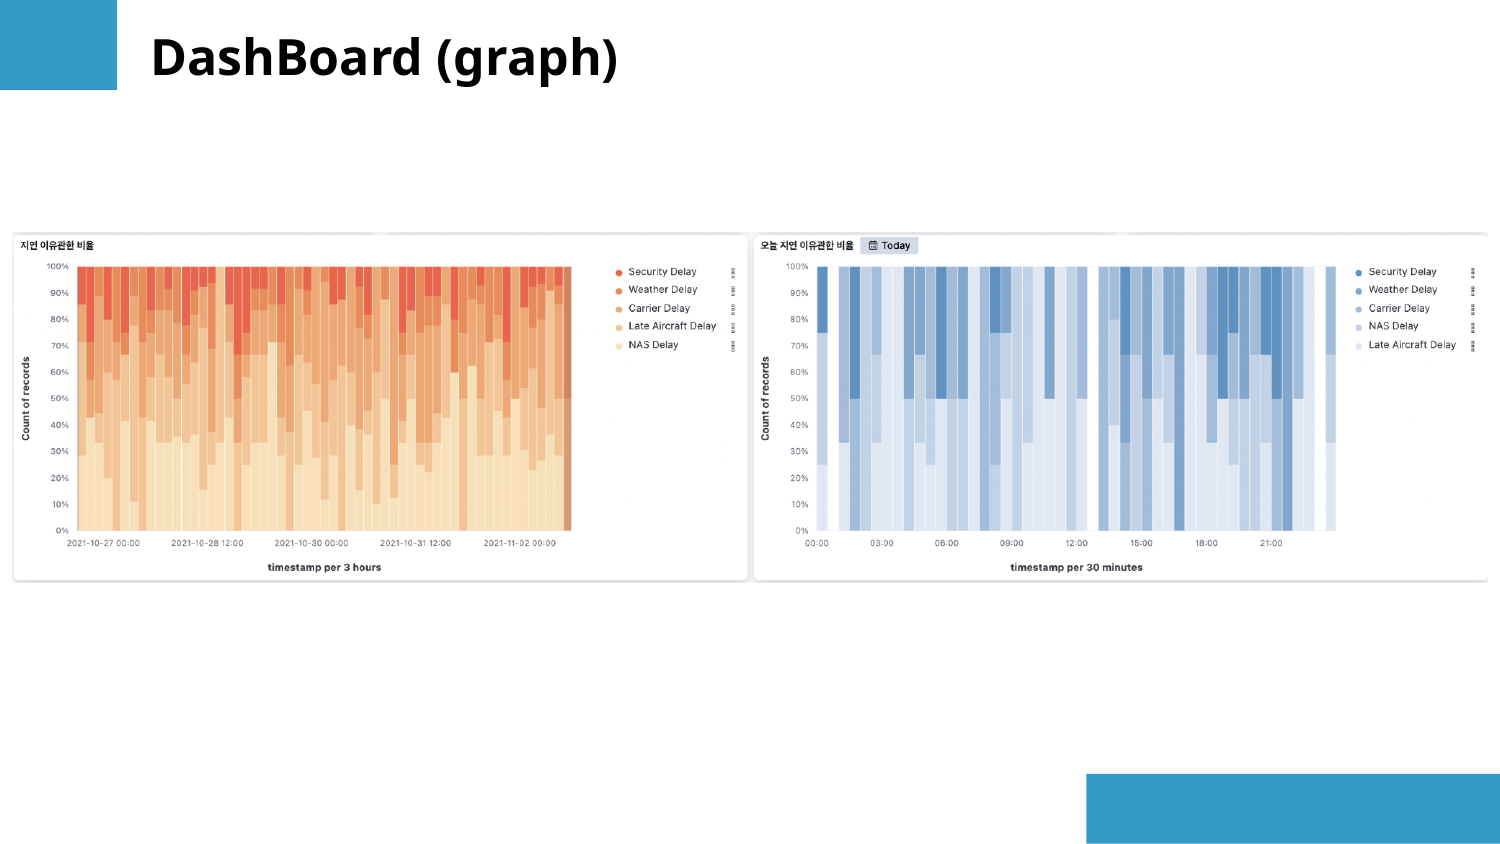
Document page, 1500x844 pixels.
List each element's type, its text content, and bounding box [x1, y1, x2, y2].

text_box [0, 0, 118, 90]
text_box [1086, 773, 1500, 844]
title DashBoard (graph) [135, 10, 1179, 91]
picture [12, 232, 1488, 584]
